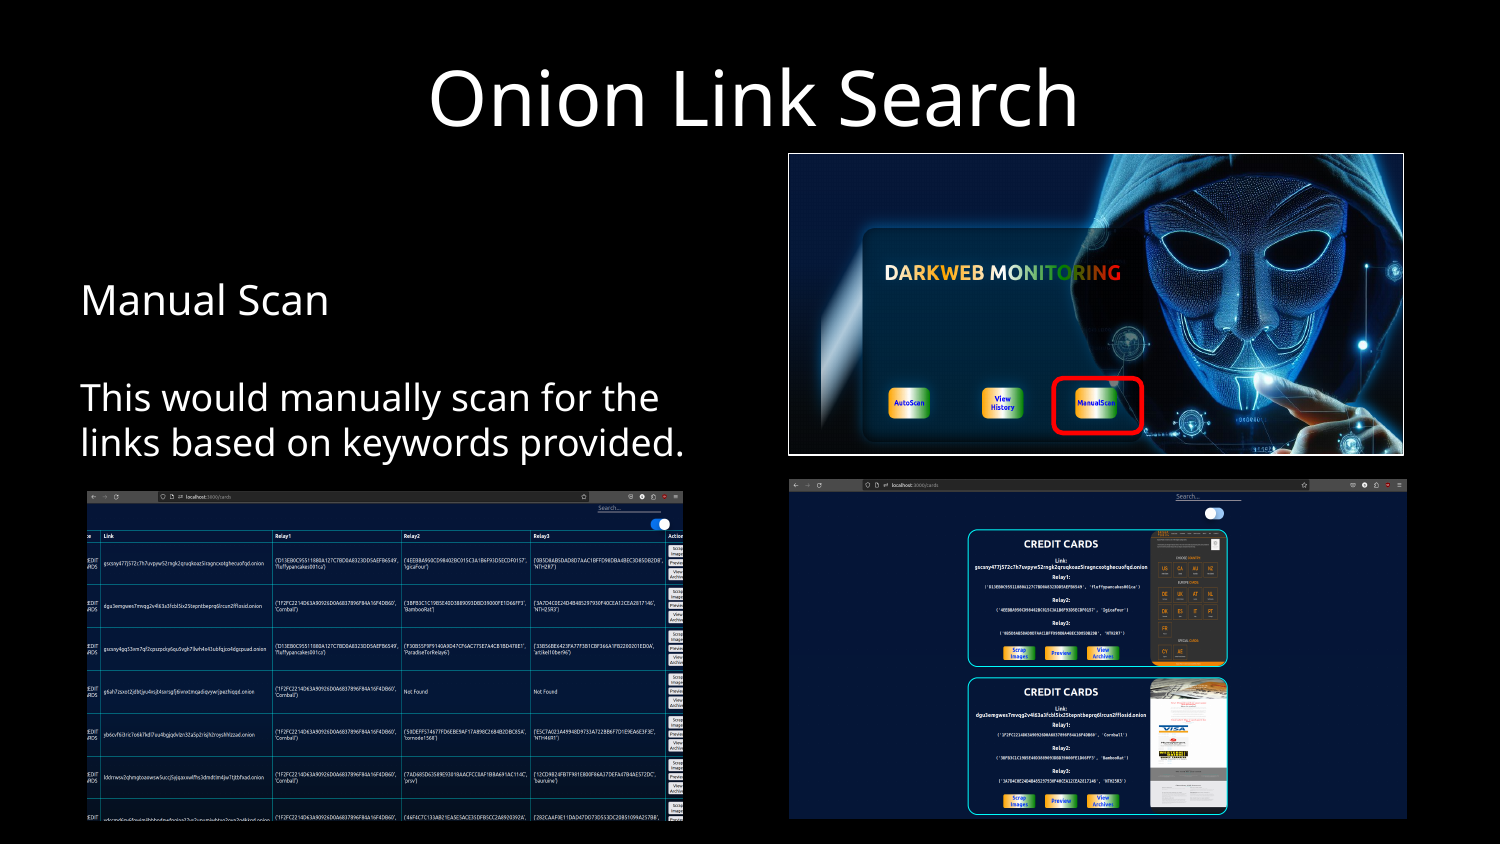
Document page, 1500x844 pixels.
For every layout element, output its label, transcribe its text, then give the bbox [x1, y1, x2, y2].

picture [667, 532, 683, 541]
picture [789, 154, 1404, 455]
picture [403, 532, 529, 541]
picture [667, 586, 683, 626]
picture [87, 586, 99, 626]
picture [102, 532, 271, 541]
picture [532, 586, 664, 626]
picture [274, 586, 400, 626]
picture [532, 544, 664, 583]
picture [87, 544, 99, 583]
picture [667, 544, 683, 583]
picture [274, 544, 400, 583]
text_box Onion Link Search [167, 34, 1343, 160]
picture [788, 478, 1407, 819]
picture [102, 586, 271, 626]
picture [403, 544, 529, 583]
picture [403, 586, 529, 626]
picture [274, 532, 400, 541]
picture [87, 629, 683, 821]
picture [532, 532, 664, 541]
picture [102, 544, 271, 583]
picture [87, 491, 683, 529]
text_box Manual Scan This would manually scan for the links based on keywords provided. [64, 258, 732, 572]
picture [87, 532, 99, 541]
